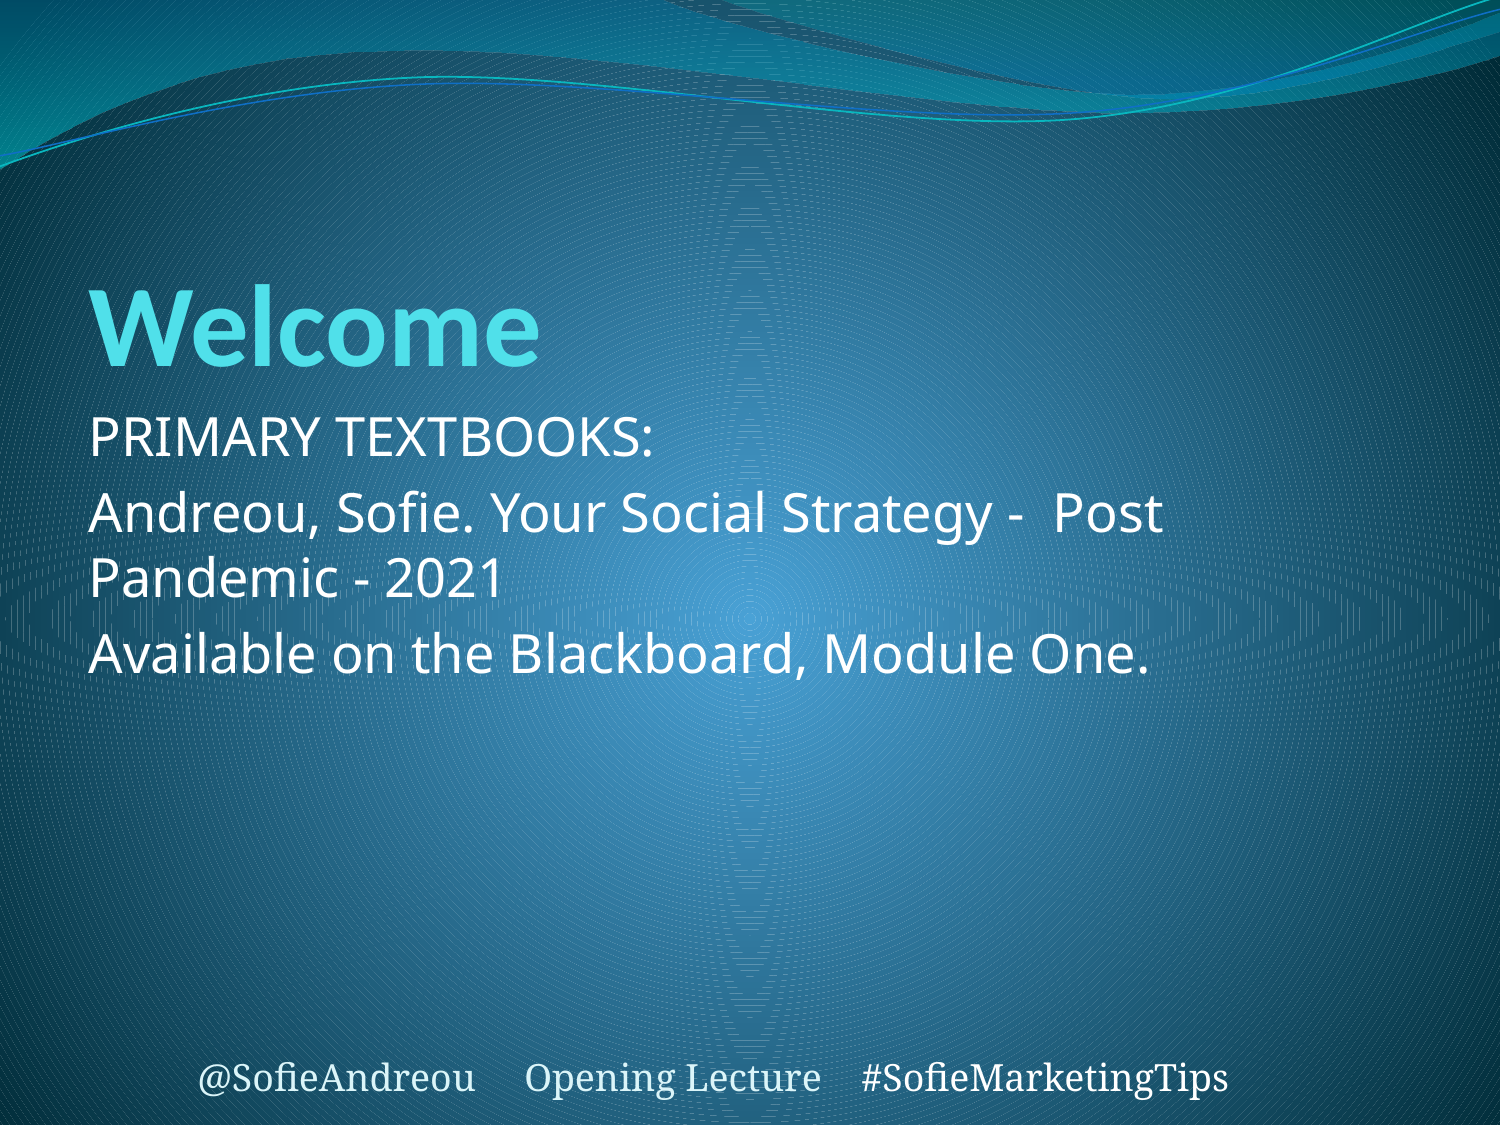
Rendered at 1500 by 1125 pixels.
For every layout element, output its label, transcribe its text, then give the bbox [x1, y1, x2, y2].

title Welcome [88, 90, 1377, 390]
subtitle PRIMARY TEXTBOOKS: Andreou, Sofie. Your Social Strategy - Post Pandemic - 2021 Available on the Blackboard, Module One. [88, 394, 1377, 853]
text_box @SofieAndreou Opening Lecture #SofieMarketingTips [182, 1046, 1245, 1107]
